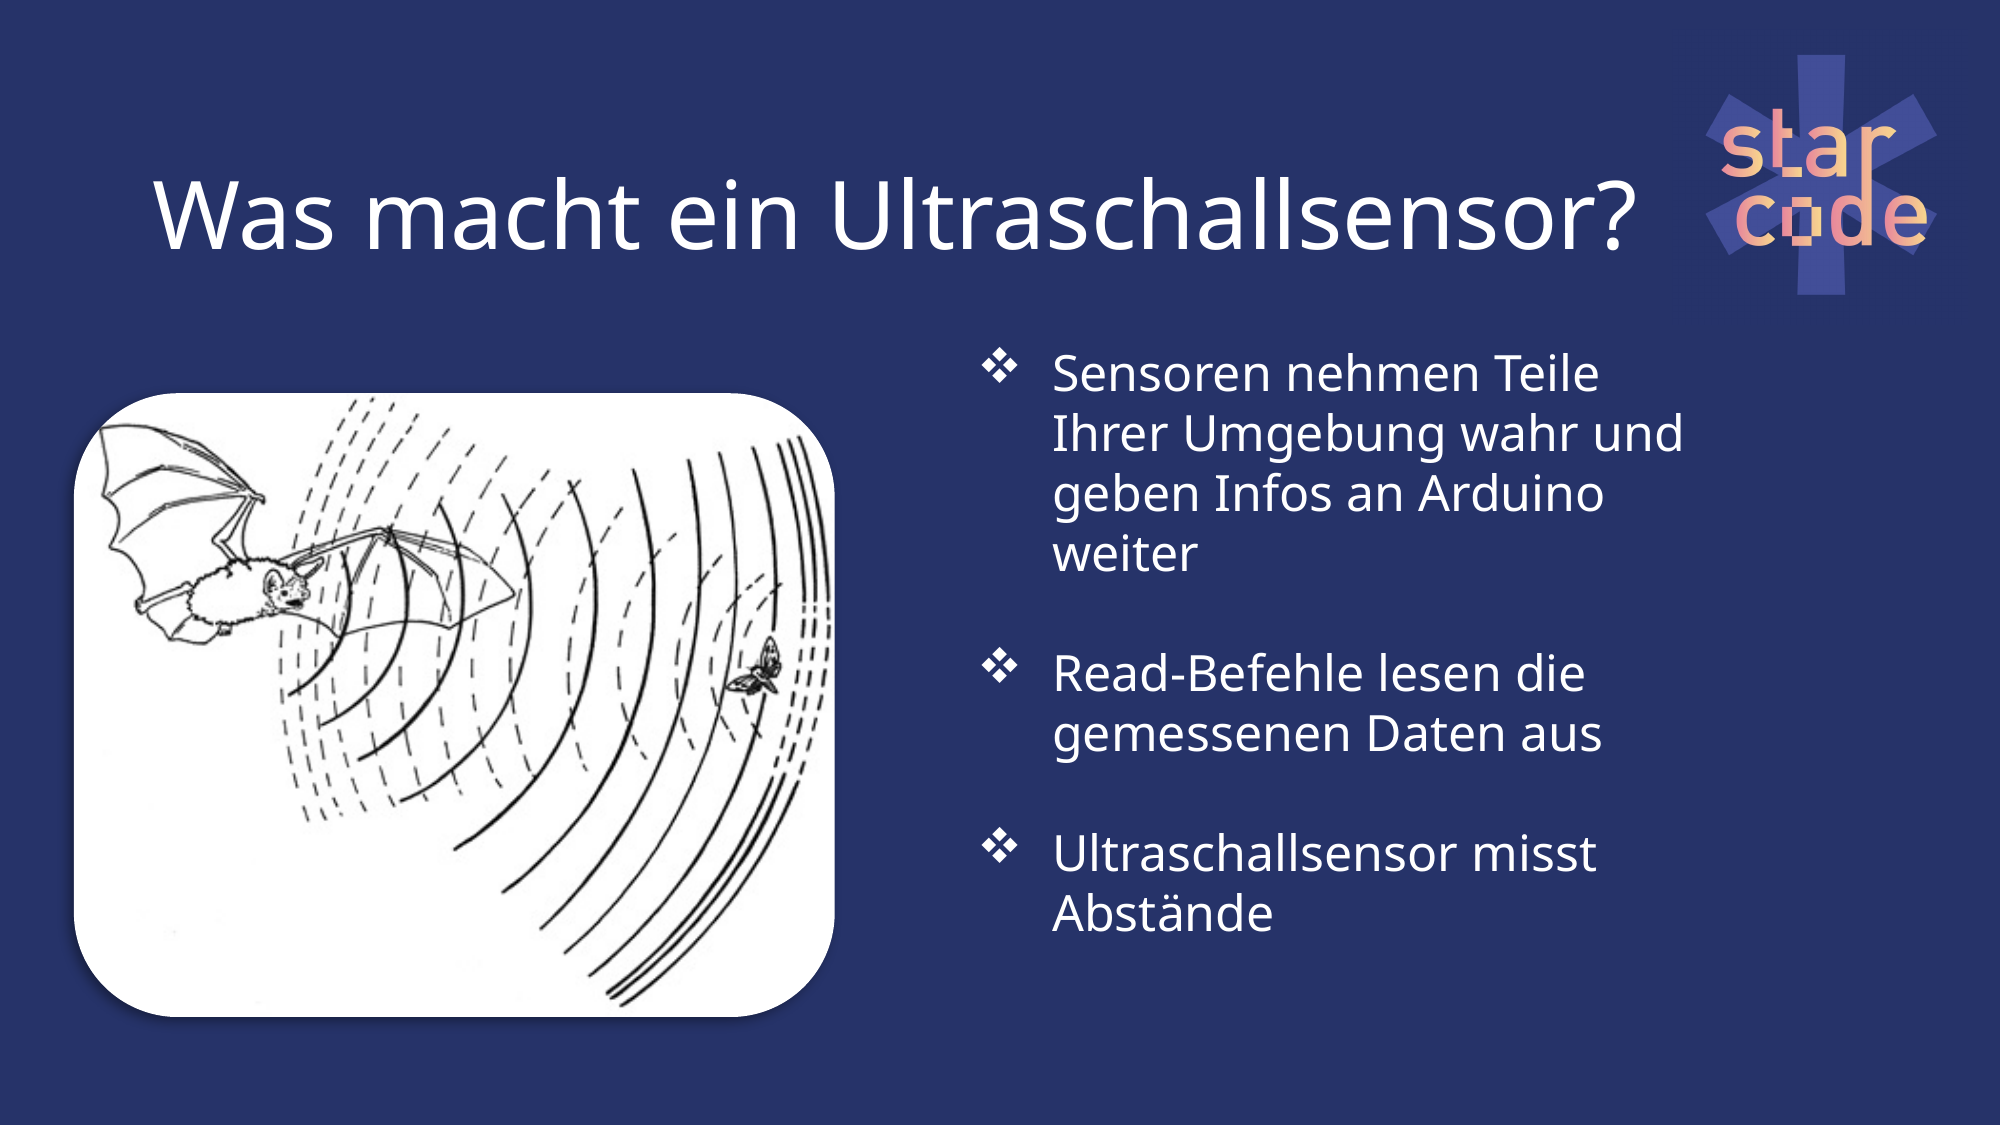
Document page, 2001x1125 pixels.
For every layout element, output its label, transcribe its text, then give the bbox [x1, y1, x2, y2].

text_box Was macht ein Ultraschallsensor? [137, 59, 1672, 278]
picture [73, 393, 835, 1018]
picture [1672, 29, 1968, 325]
text_box Sensoren nehmen Teile Ihrer Umgebung wahr und geben Infos an Arduino weiter Read-Befehle lesen die gemessenen Daten aus Ultraschallsensor misst Abstände [962, 334, 1745, 1125]
